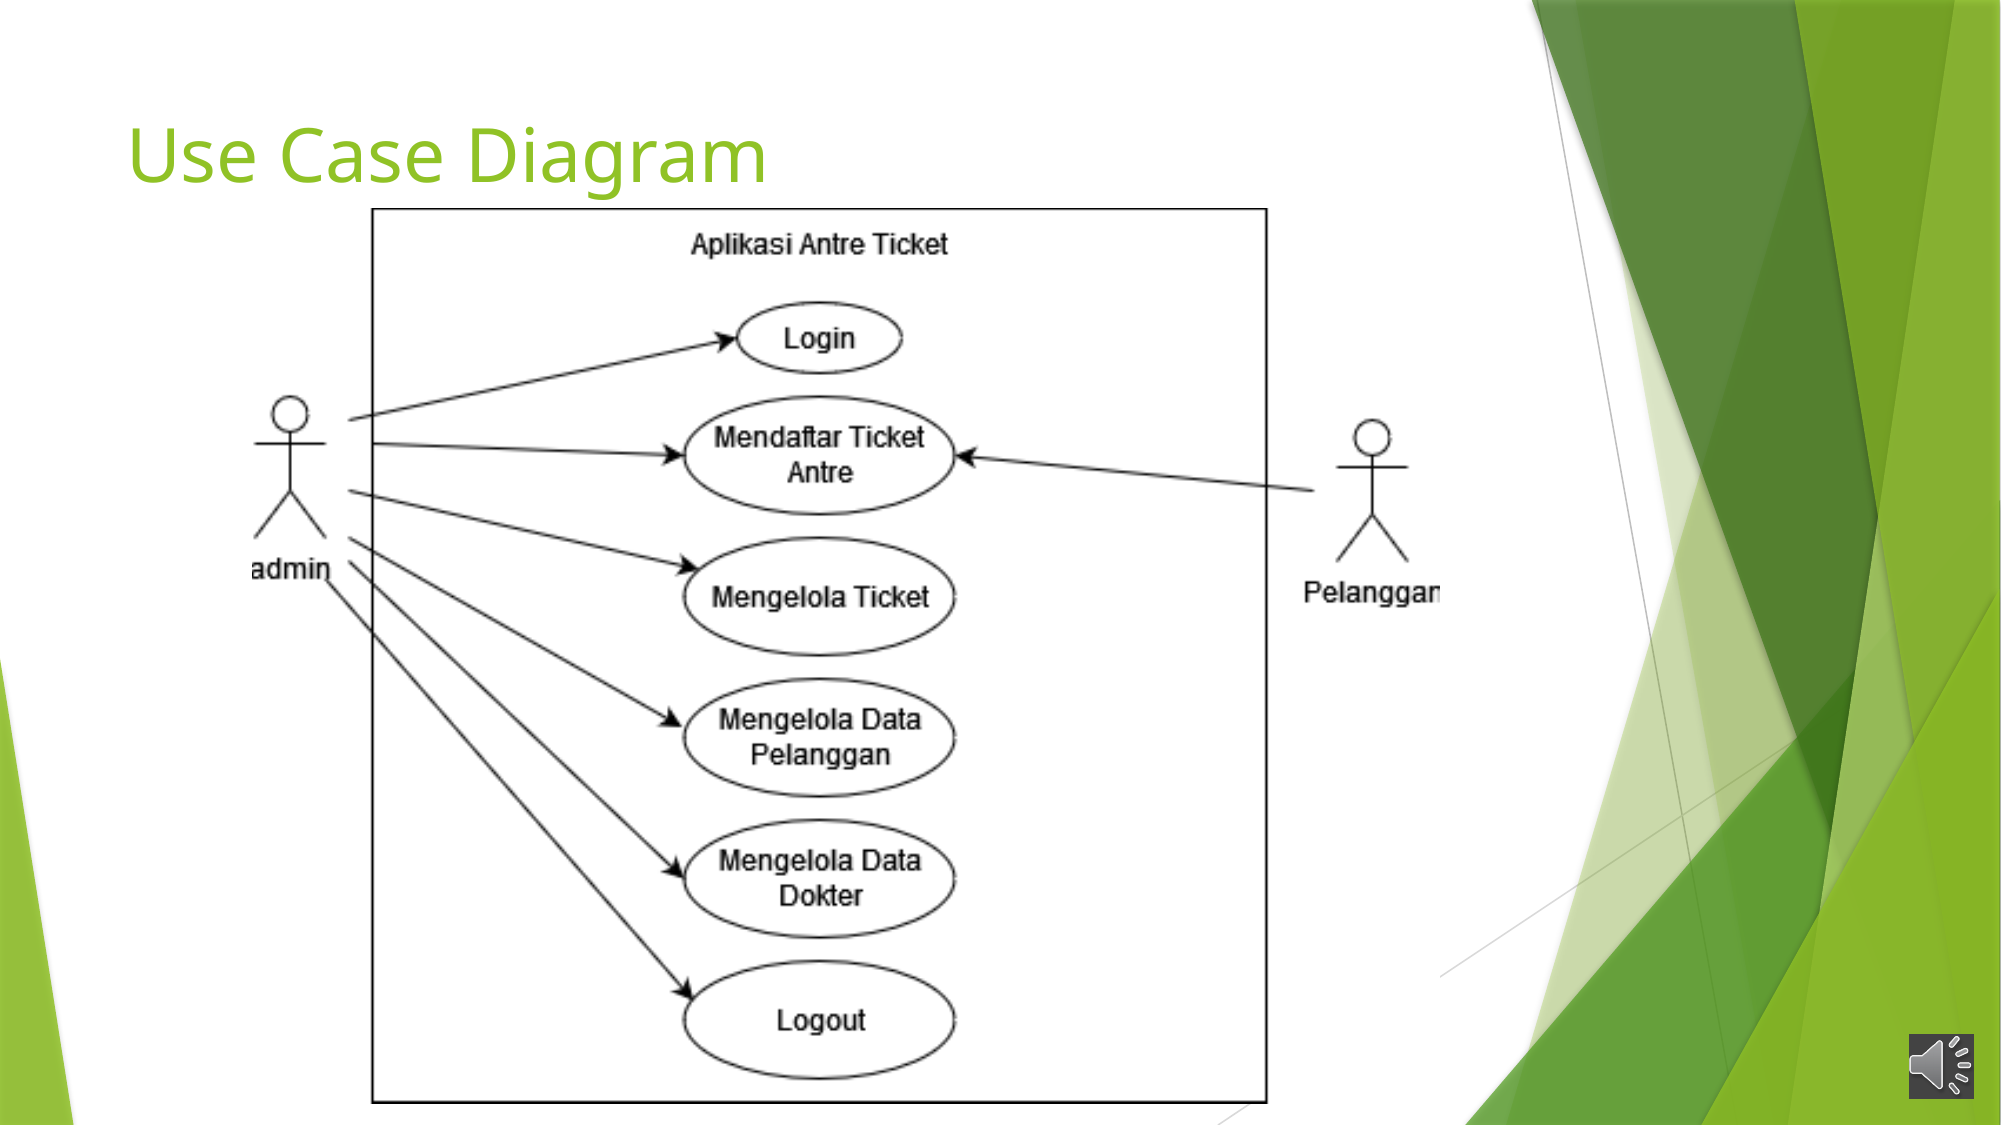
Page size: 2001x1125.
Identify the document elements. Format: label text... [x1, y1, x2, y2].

picture [1907, 1032, 1976, 1101]
title Use Case Diagram [111, 99, 1522, 317]
picture [252, 207, 1441, 1105]
